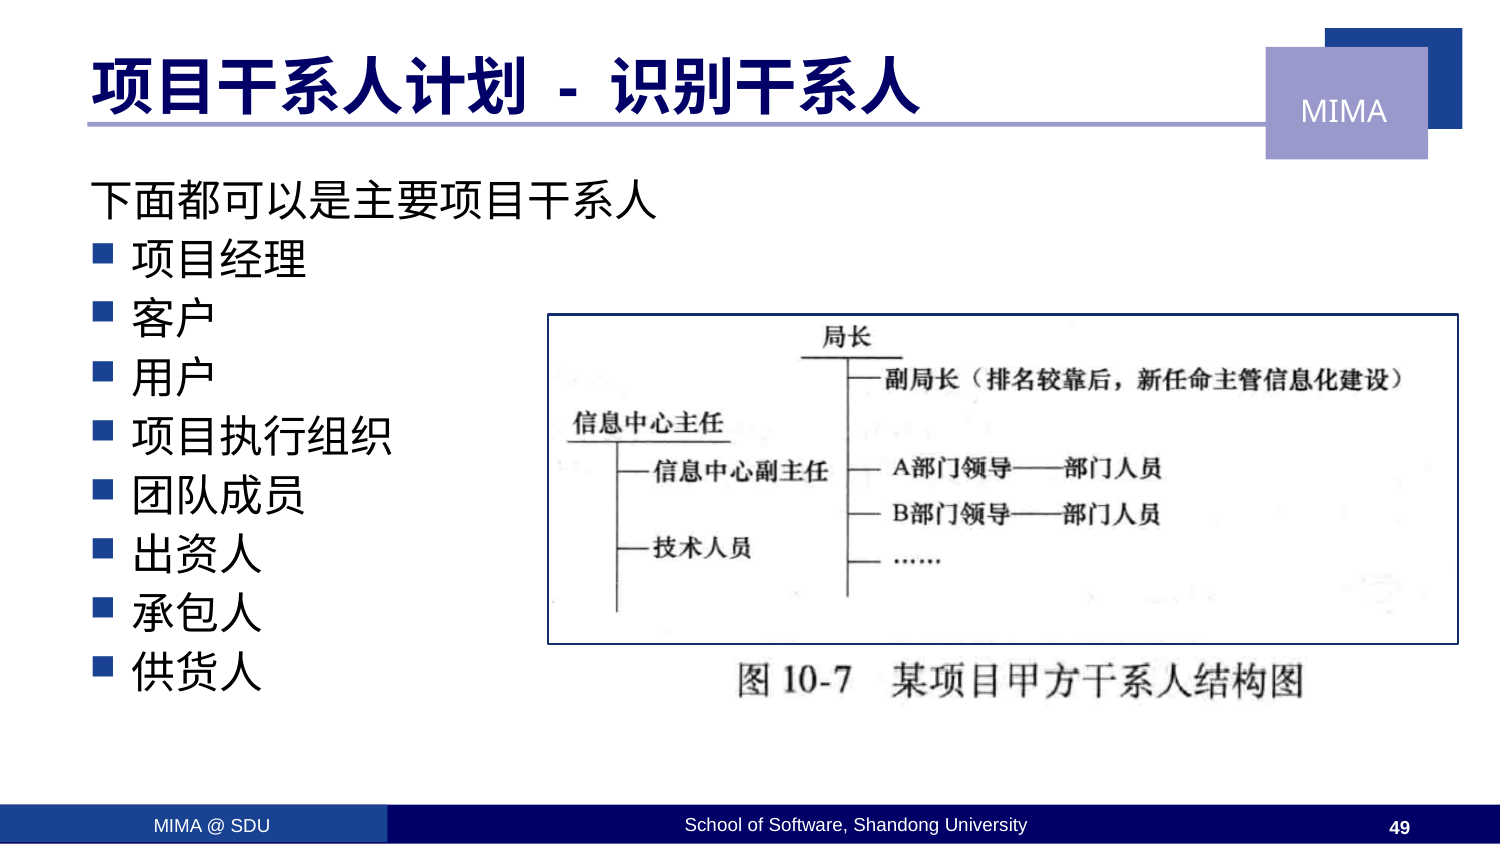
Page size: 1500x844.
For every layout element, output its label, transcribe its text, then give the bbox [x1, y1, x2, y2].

list 下面都可以是主要项目干系人 项目经理 客户 用户 项目执行组织 团队成员 出资人 承包人 供货人 [74, 164, 1426, 754]
title 项目干系人计划 - 识别干系人 [76, 44, 1291, 125]
picture [726, 645, 1317, 711]
picture [548, 315, 1457, 643]
